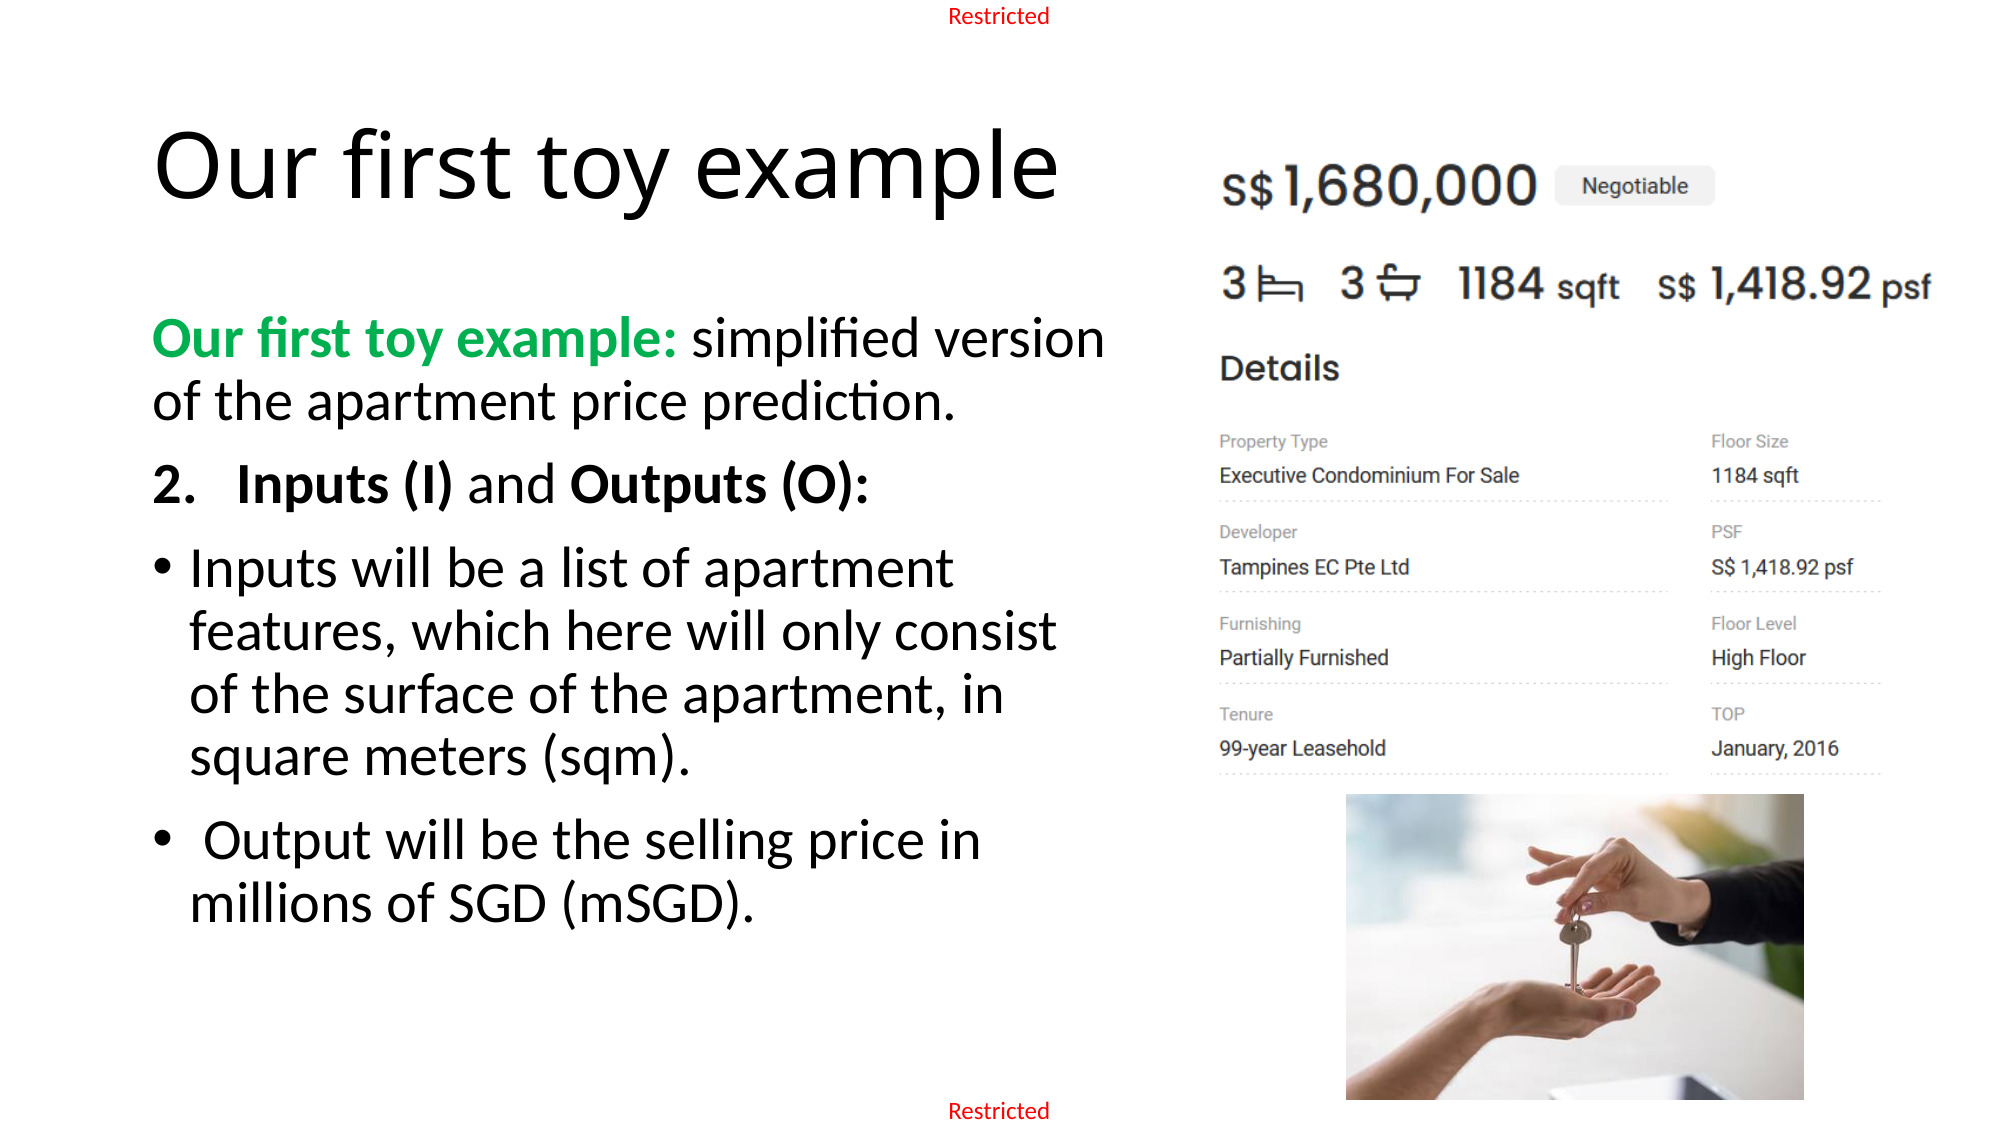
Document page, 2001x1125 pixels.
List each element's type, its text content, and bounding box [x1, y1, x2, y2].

title Our first toy example [137, 59, 1863, 278]
list Our first toy example: simplified version of the apartment price prediction. Inputs (I) and Outputs (O): Inputs will be a list of apartment features, which here will only consist of the surface of the apartment, in square meters (sqm). Output will be the selling price in millions of SGD (mSGD). [137, 299, 1130, 1125]
picture [1199, 139, 1960, 317]
picture [1346, 794, 1804, 1100]
picture [1199, 330, 1885, 778]
